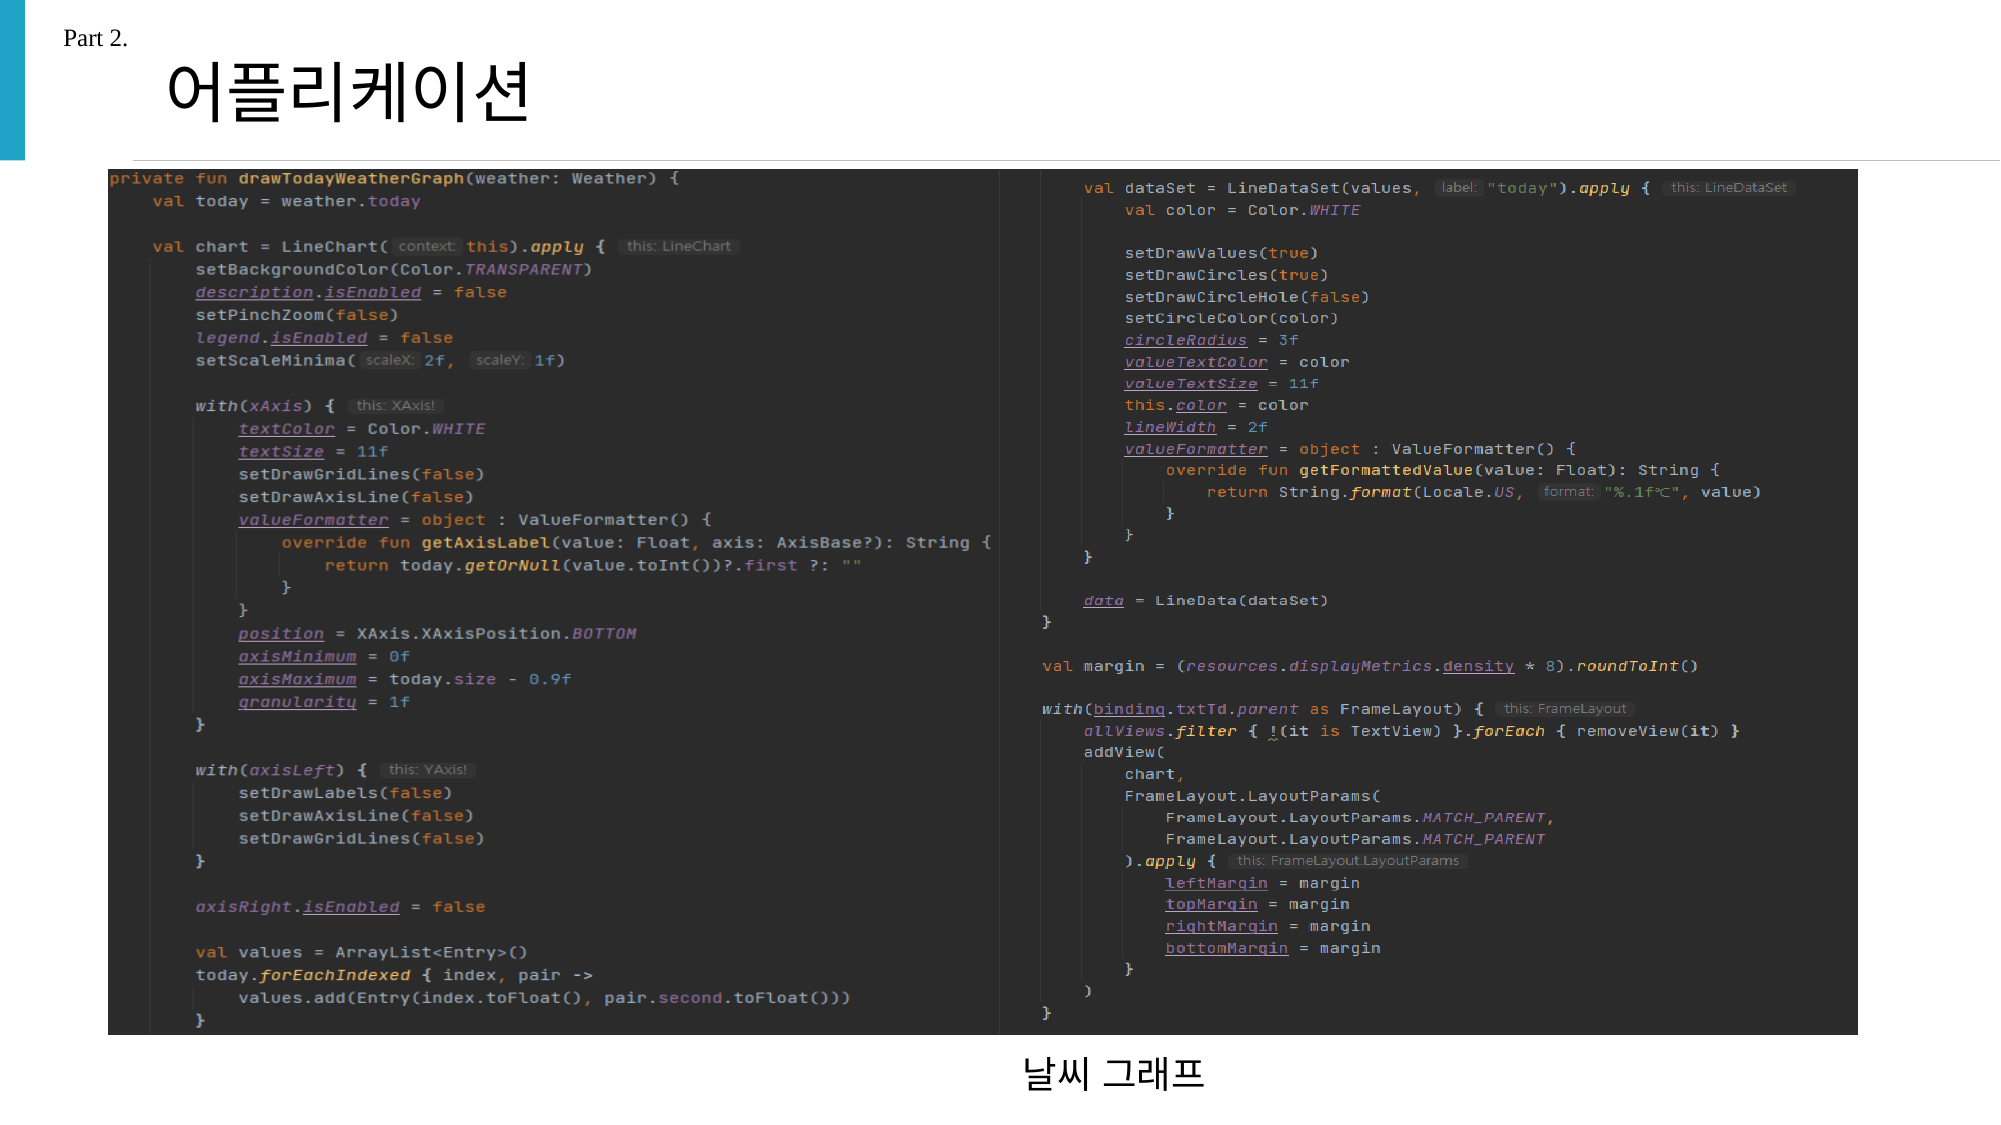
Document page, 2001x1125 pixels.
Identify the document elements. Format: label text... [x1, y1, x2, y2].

picture [108, 169, 1858, 1035]
text_box [0, 0, 26, 161]
text_box 날씨 그래프 [1008, 1043, 1221, 1104]
text_box Part 2. [48, 13, 144, 59]
text_box 어플리케이션 [150, 43, 549, 139]
